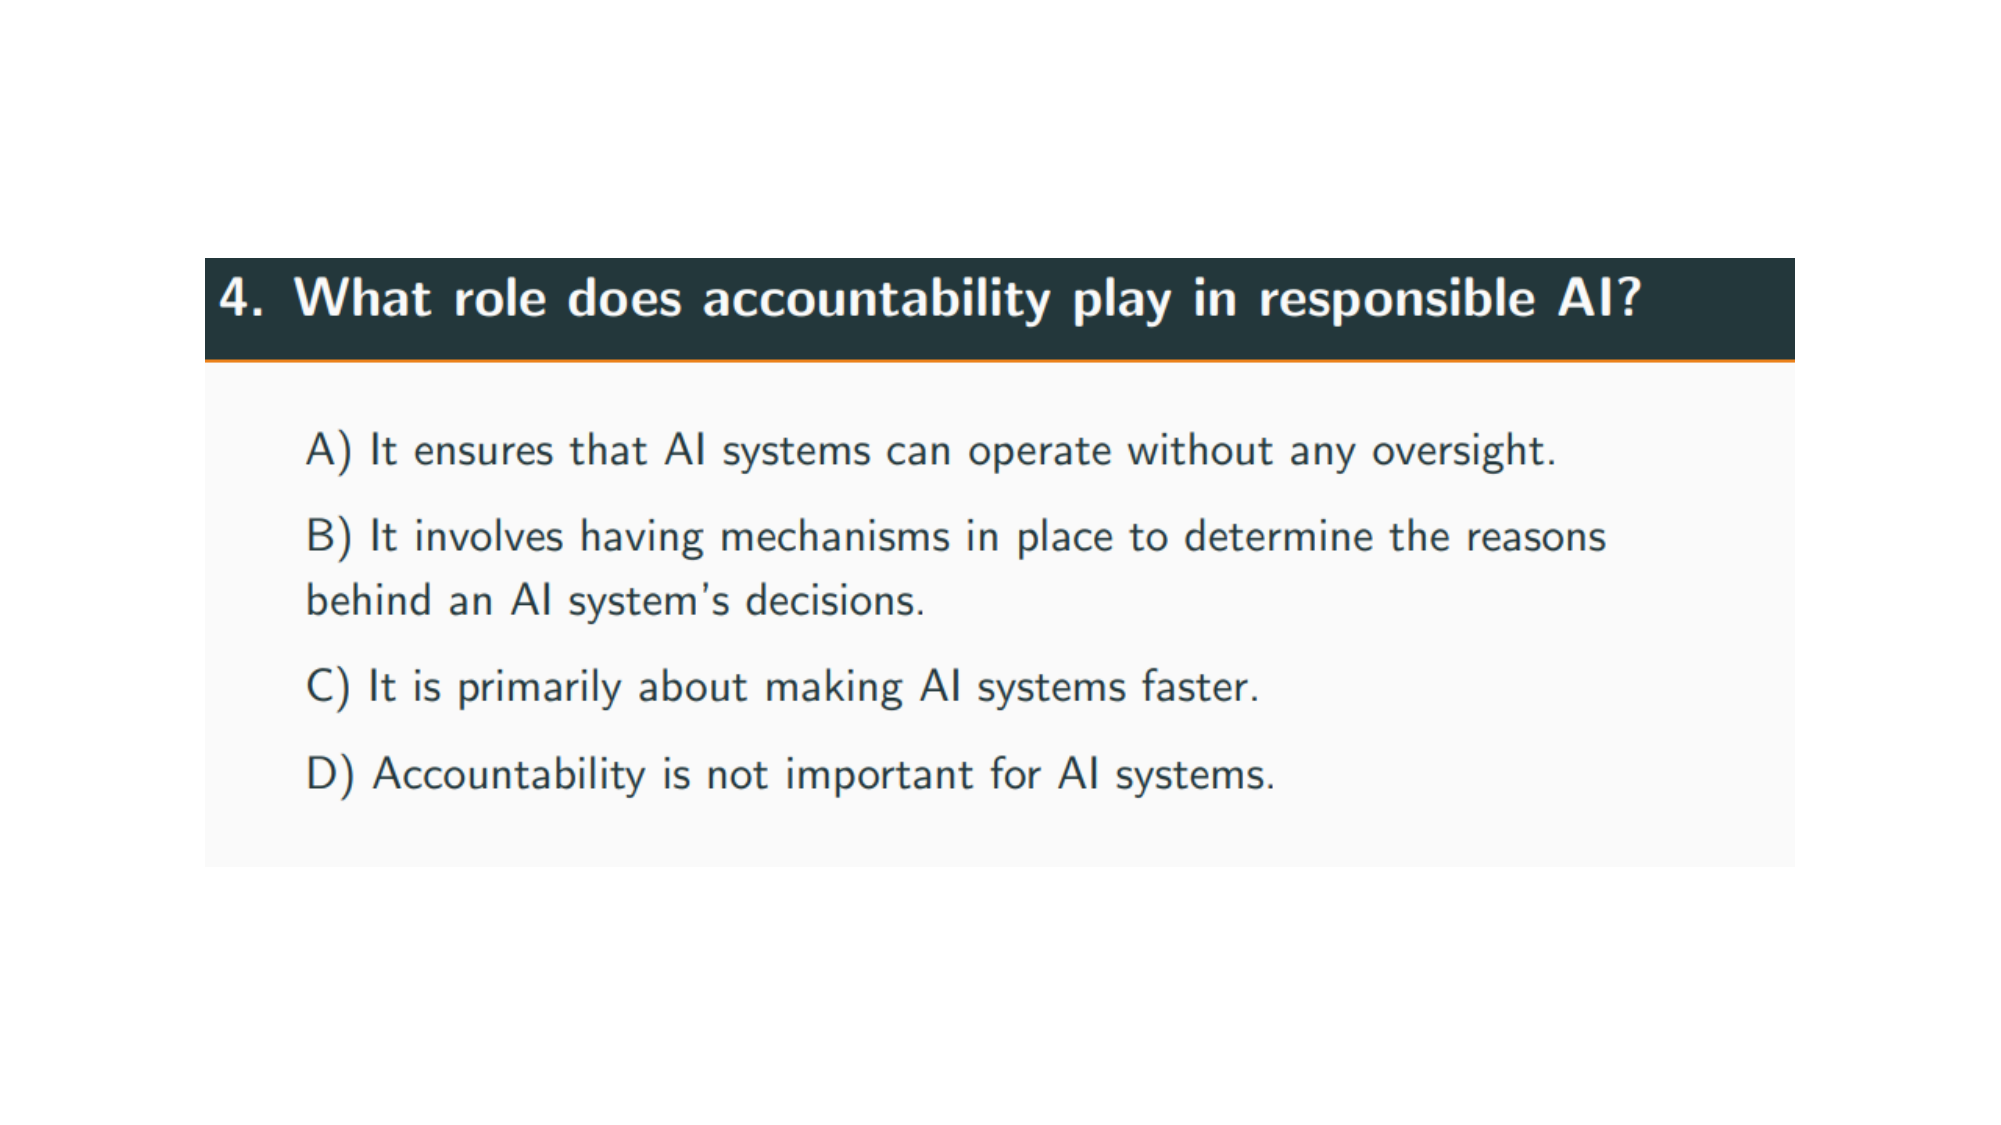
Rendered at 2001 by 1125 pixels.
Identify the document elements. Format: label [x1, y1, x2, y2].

picture [205, 258, 1795, 867]
